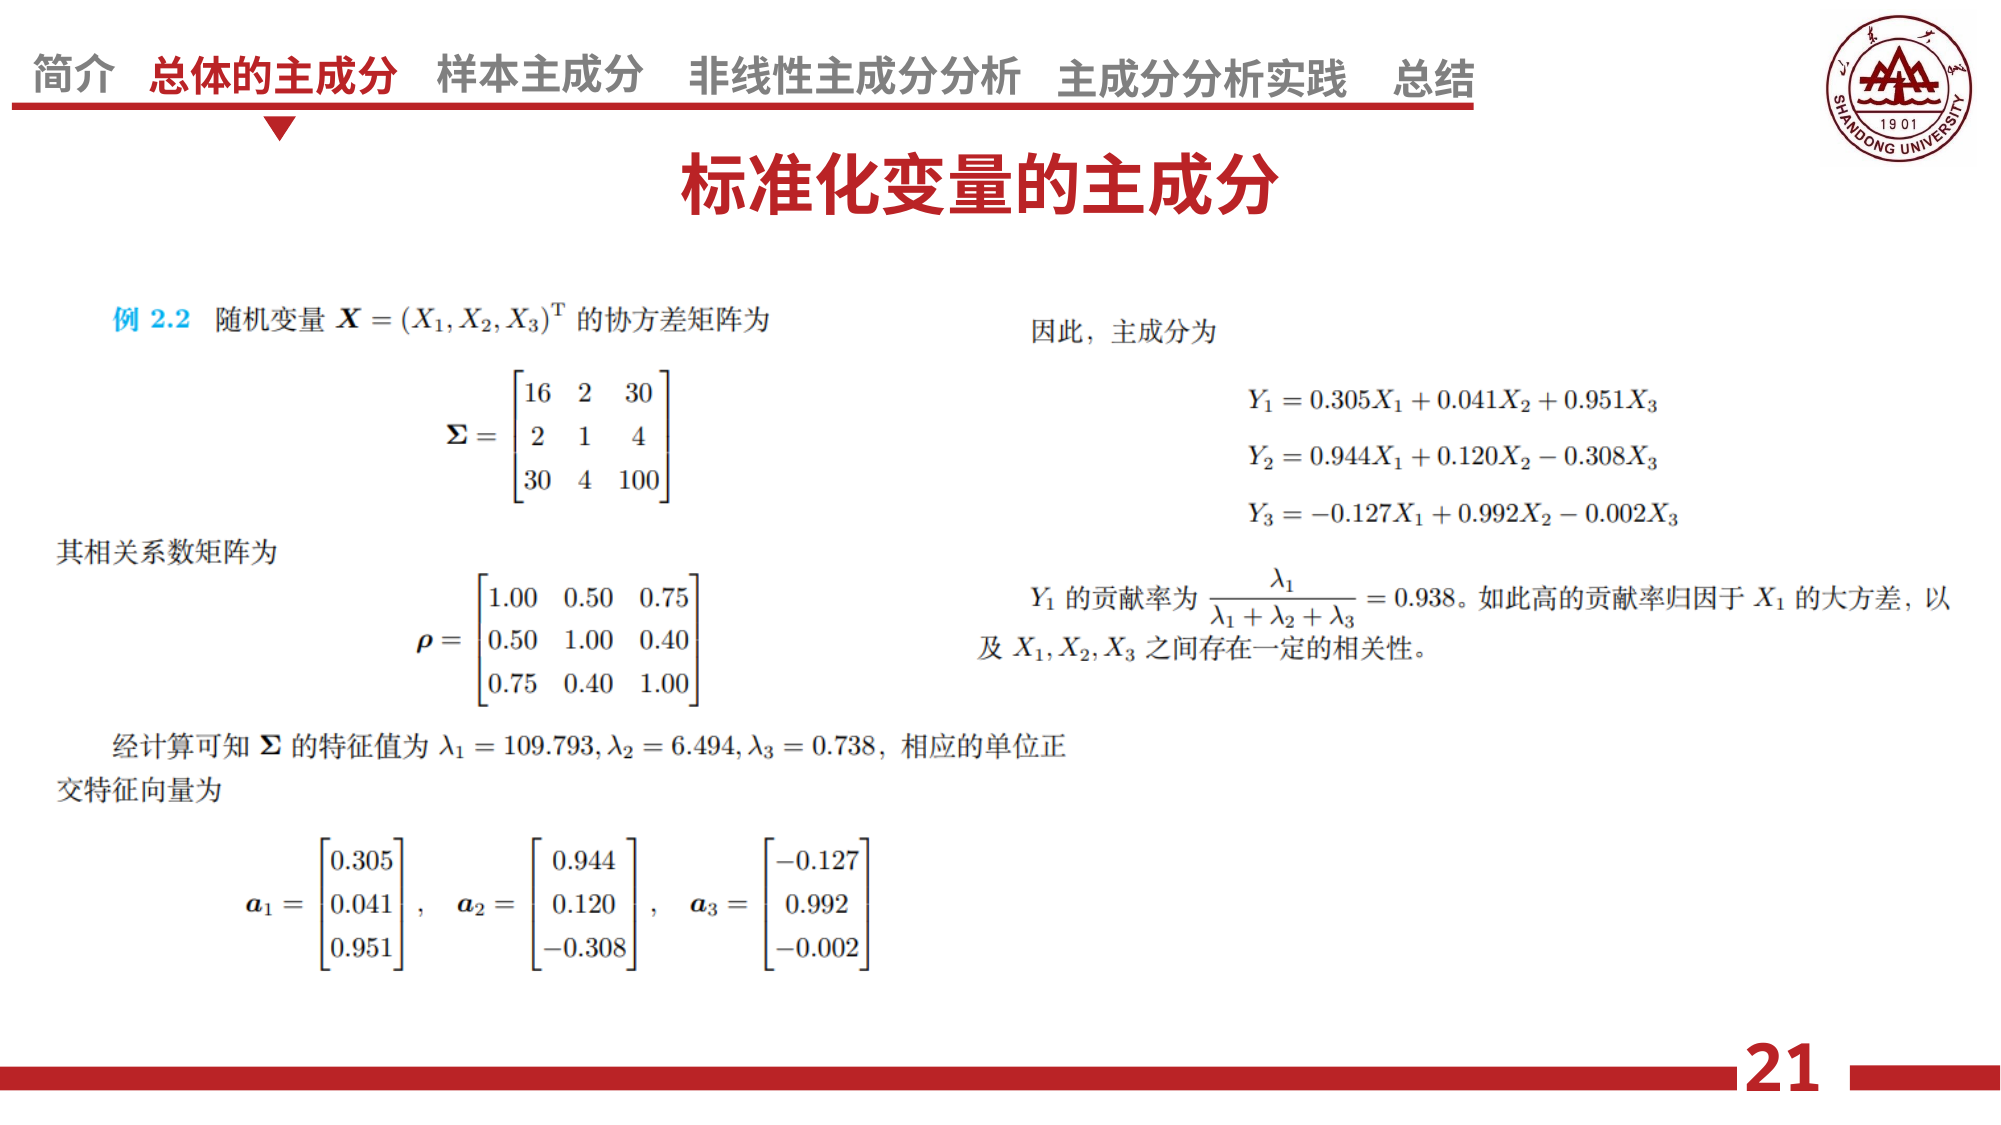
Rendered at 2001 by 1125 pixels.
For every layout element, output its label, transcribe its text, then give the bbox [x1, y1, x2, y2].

picture [1820, 9, 1977, 167]
text_box 标准化变量的主成分 [665, 135, 1297, 231]
picture [39, 301, 1981, 995]
